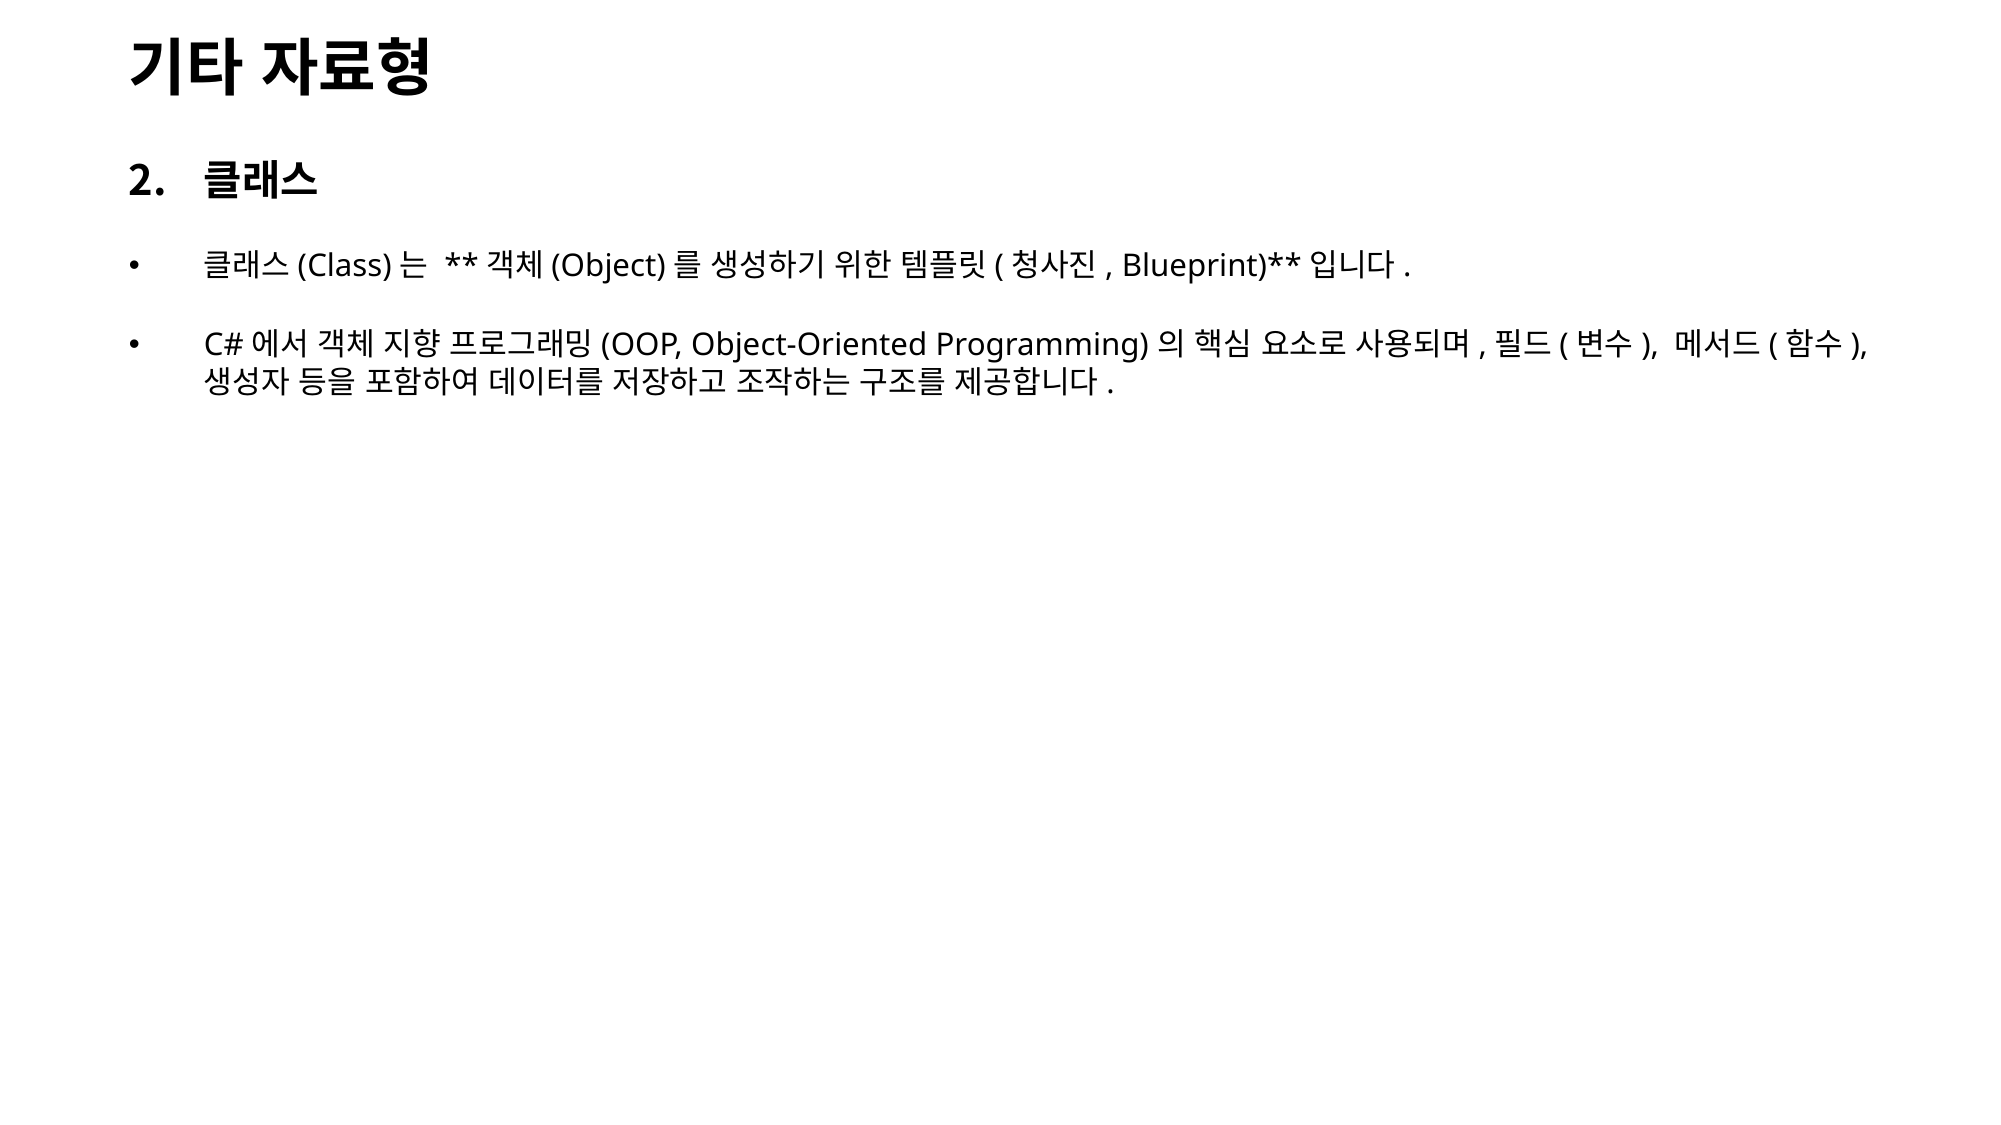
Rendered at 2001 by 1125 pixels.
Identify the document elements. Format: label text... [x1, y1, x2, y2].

text_box 클래스 클래스(Class)는 **객체(Object)를 생성하기 위한 템플릿(청사진, Blueprint)**입니다. C#에서 객체 지향 프로그래밍(OOP, Object-Oriented Programming)의 핵심 요소로 사용되며,필드(변수), 메서드(함수), 생성자 등을 포함하여 데이터를 저장하고 조작하는 구조를 제공합니다. [114, 146, 1965, 407]
text_box 기타 자료형 [114, 20, 786, 111]
